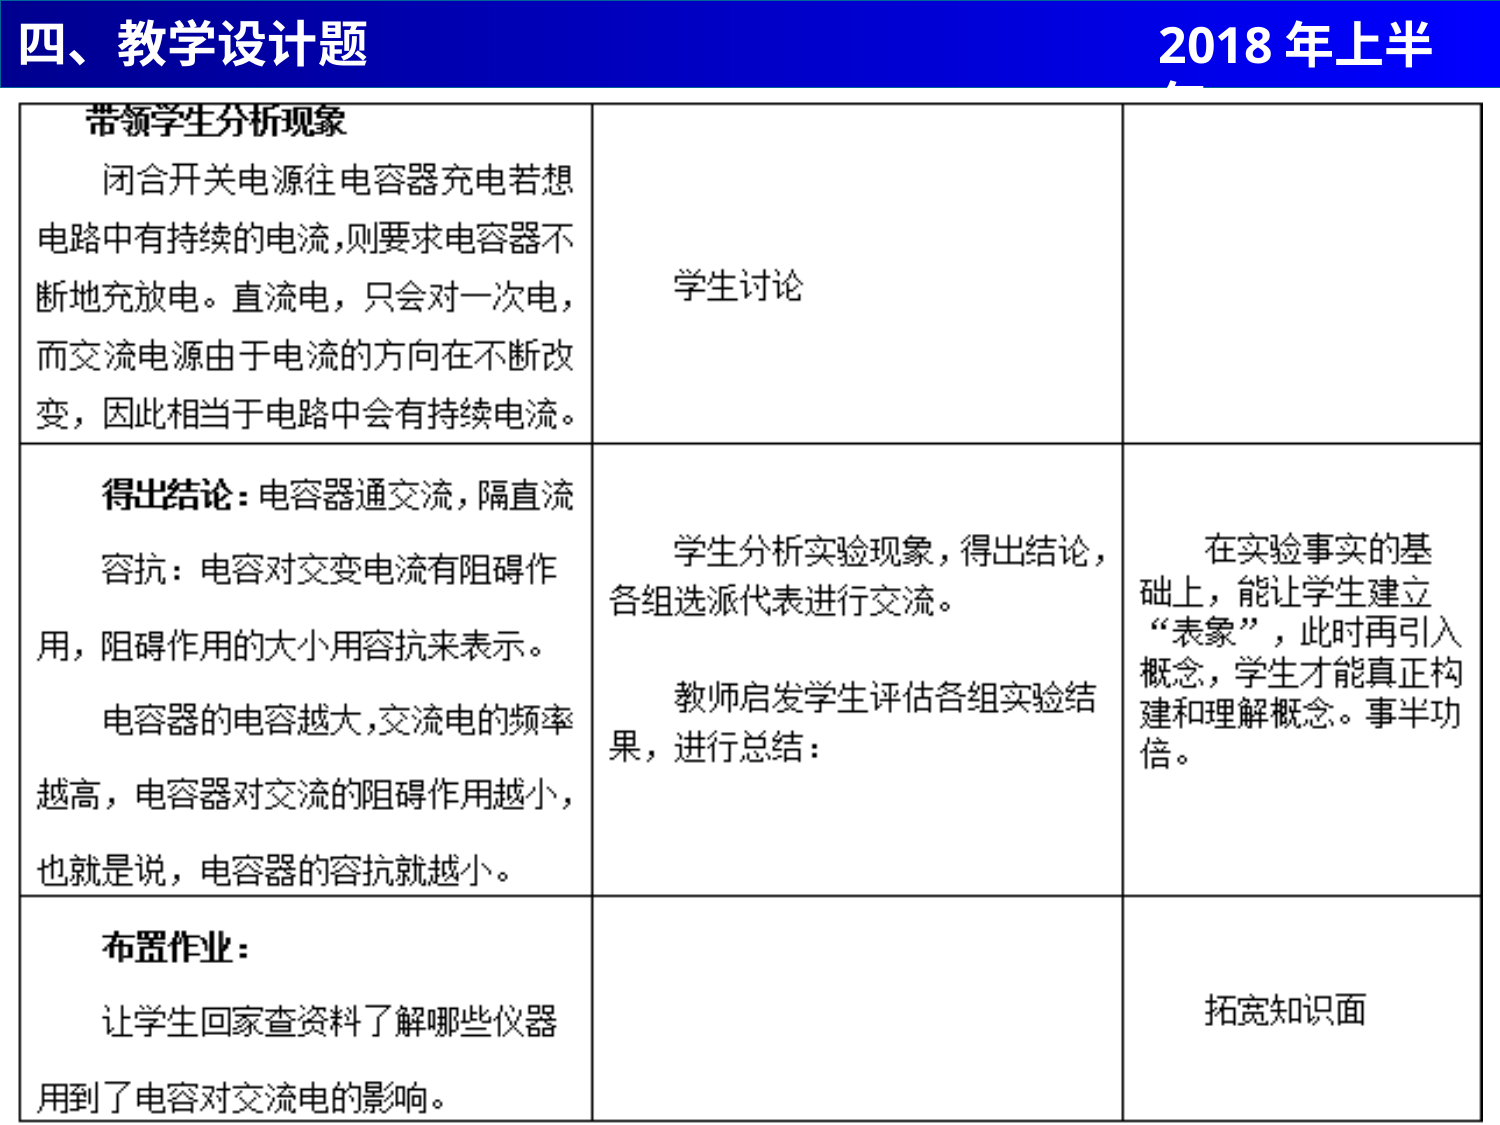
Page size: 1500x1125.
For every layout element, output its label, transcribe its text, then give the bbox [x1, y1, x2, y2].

picture [17, 101, 1483, 1125]
text_box [0, 0, 1500, 88]
text_box 四、教学设计题 [3, 4, 422, 80]
text_box 2018年上半年 [1144, 6, 1483, 101]
